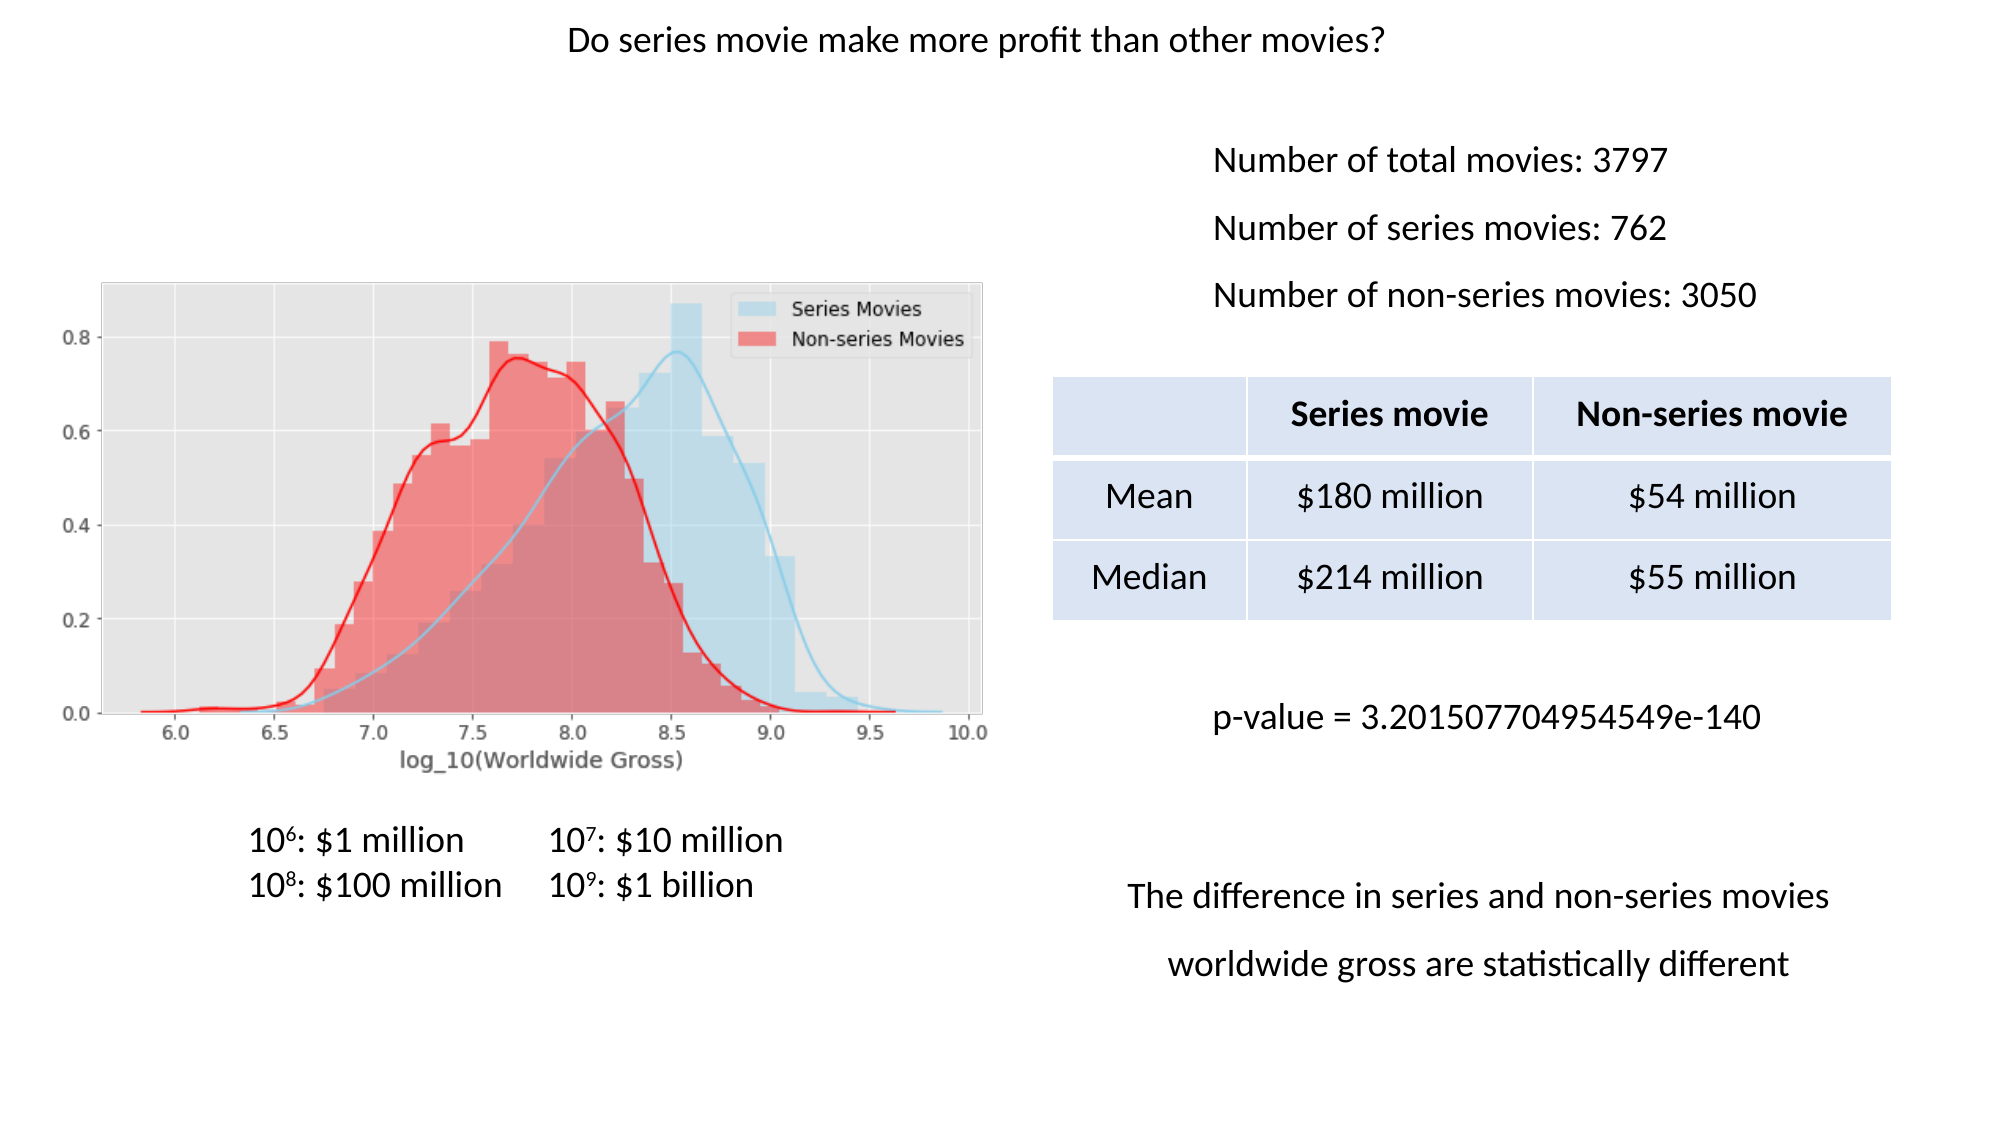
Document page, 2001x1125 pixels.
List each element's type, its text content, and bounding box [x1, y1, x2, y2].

table_header [1053, 377, 1246, 455]
text_box Number of total movies: 3797 Number of series movies: 762 Number of non-series movies: 3050 [1198, 105, 1782, 323]
table_cell $55 million [1534, 541, 1891, 620]
table_header Non-series movie [1534, 377, 1891, 455]
picture [50, 272, 1000, 784]
table_cell $214 million [1248, 541, 1532, 620]
table_cell Mean [1053, 461, 1246, 539]
table_cell $180 million [1248, 461, 1532, 539]
table_cell Median [1053, 541, 1246, 620]
table_header Series movie [1248, 377, 1532, 455]
table_cell $54 million [1534, 461, 1891, 539]
text_box 106: $1 million 107: $10 million 108: $100 million 109: $1 billion [232, 807, 863, 913]
text_box p-value = 3.201507704954549e-140 [1197, 684, 1777, 745]
text_box Do series movie make more profit than other movies? [552, 0, 1403, 68]
text_box The difference in series and non-series movies worldwide gross are statistically different [1065, 841, 1892, 991]
